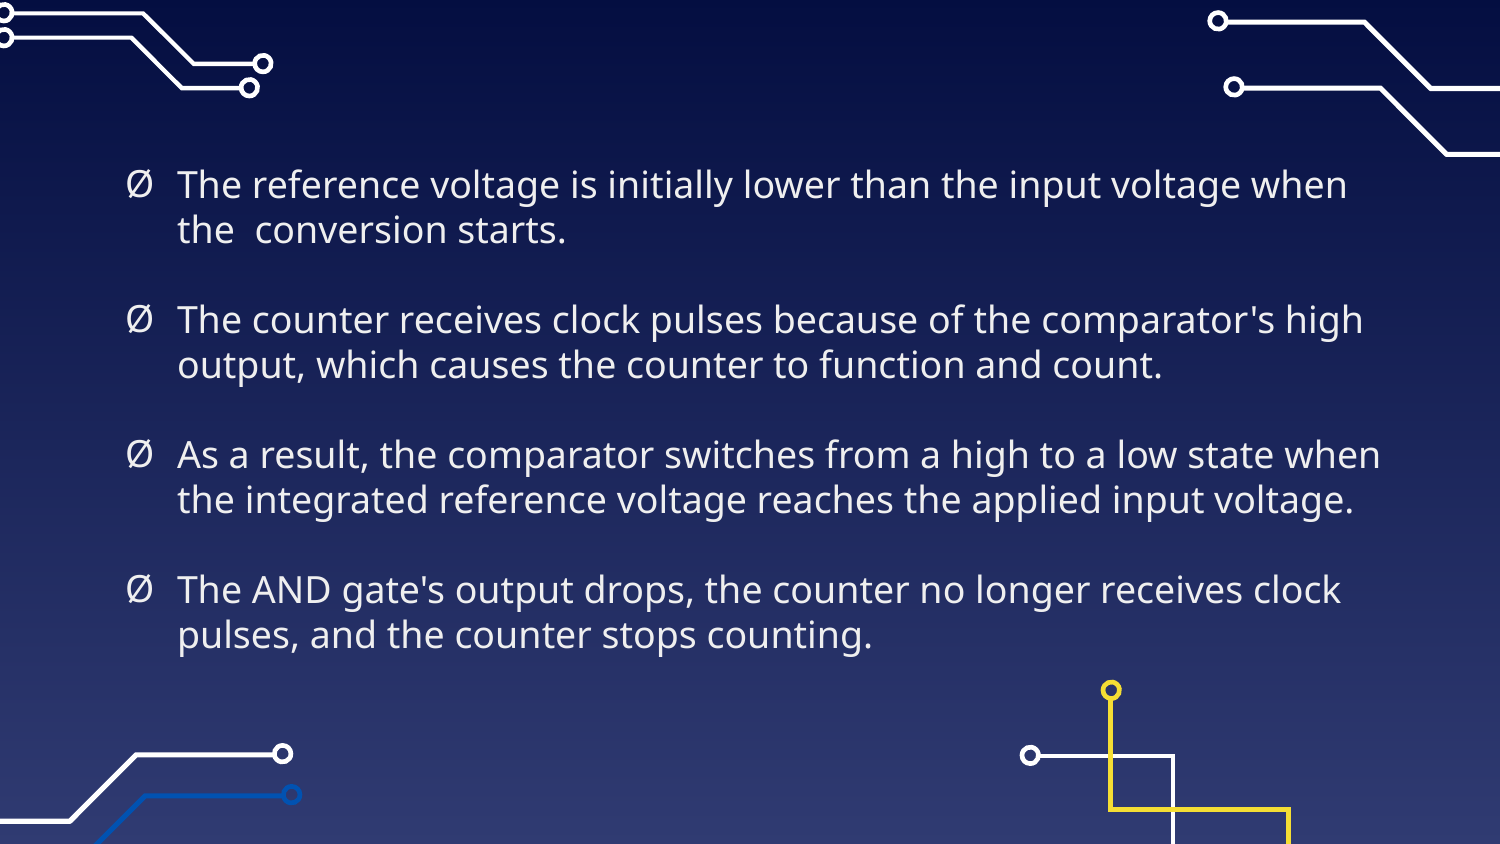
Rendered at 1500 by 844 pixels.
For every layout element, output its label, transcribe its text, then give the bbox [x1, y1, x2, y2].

list The reference voltage is initially lower than the input voltage when the conversion starts. The counter receives clock pulses because of the comparator's high output, which causes the counter to function and count. As a result, the comparator switches from a high to a low state when the integrated reference voltage reaches the applied input voltage. The AND gate's output drops, the counter no longer receives clock pulses, and the counter stops counting. [87, 145, 1413, 656]
